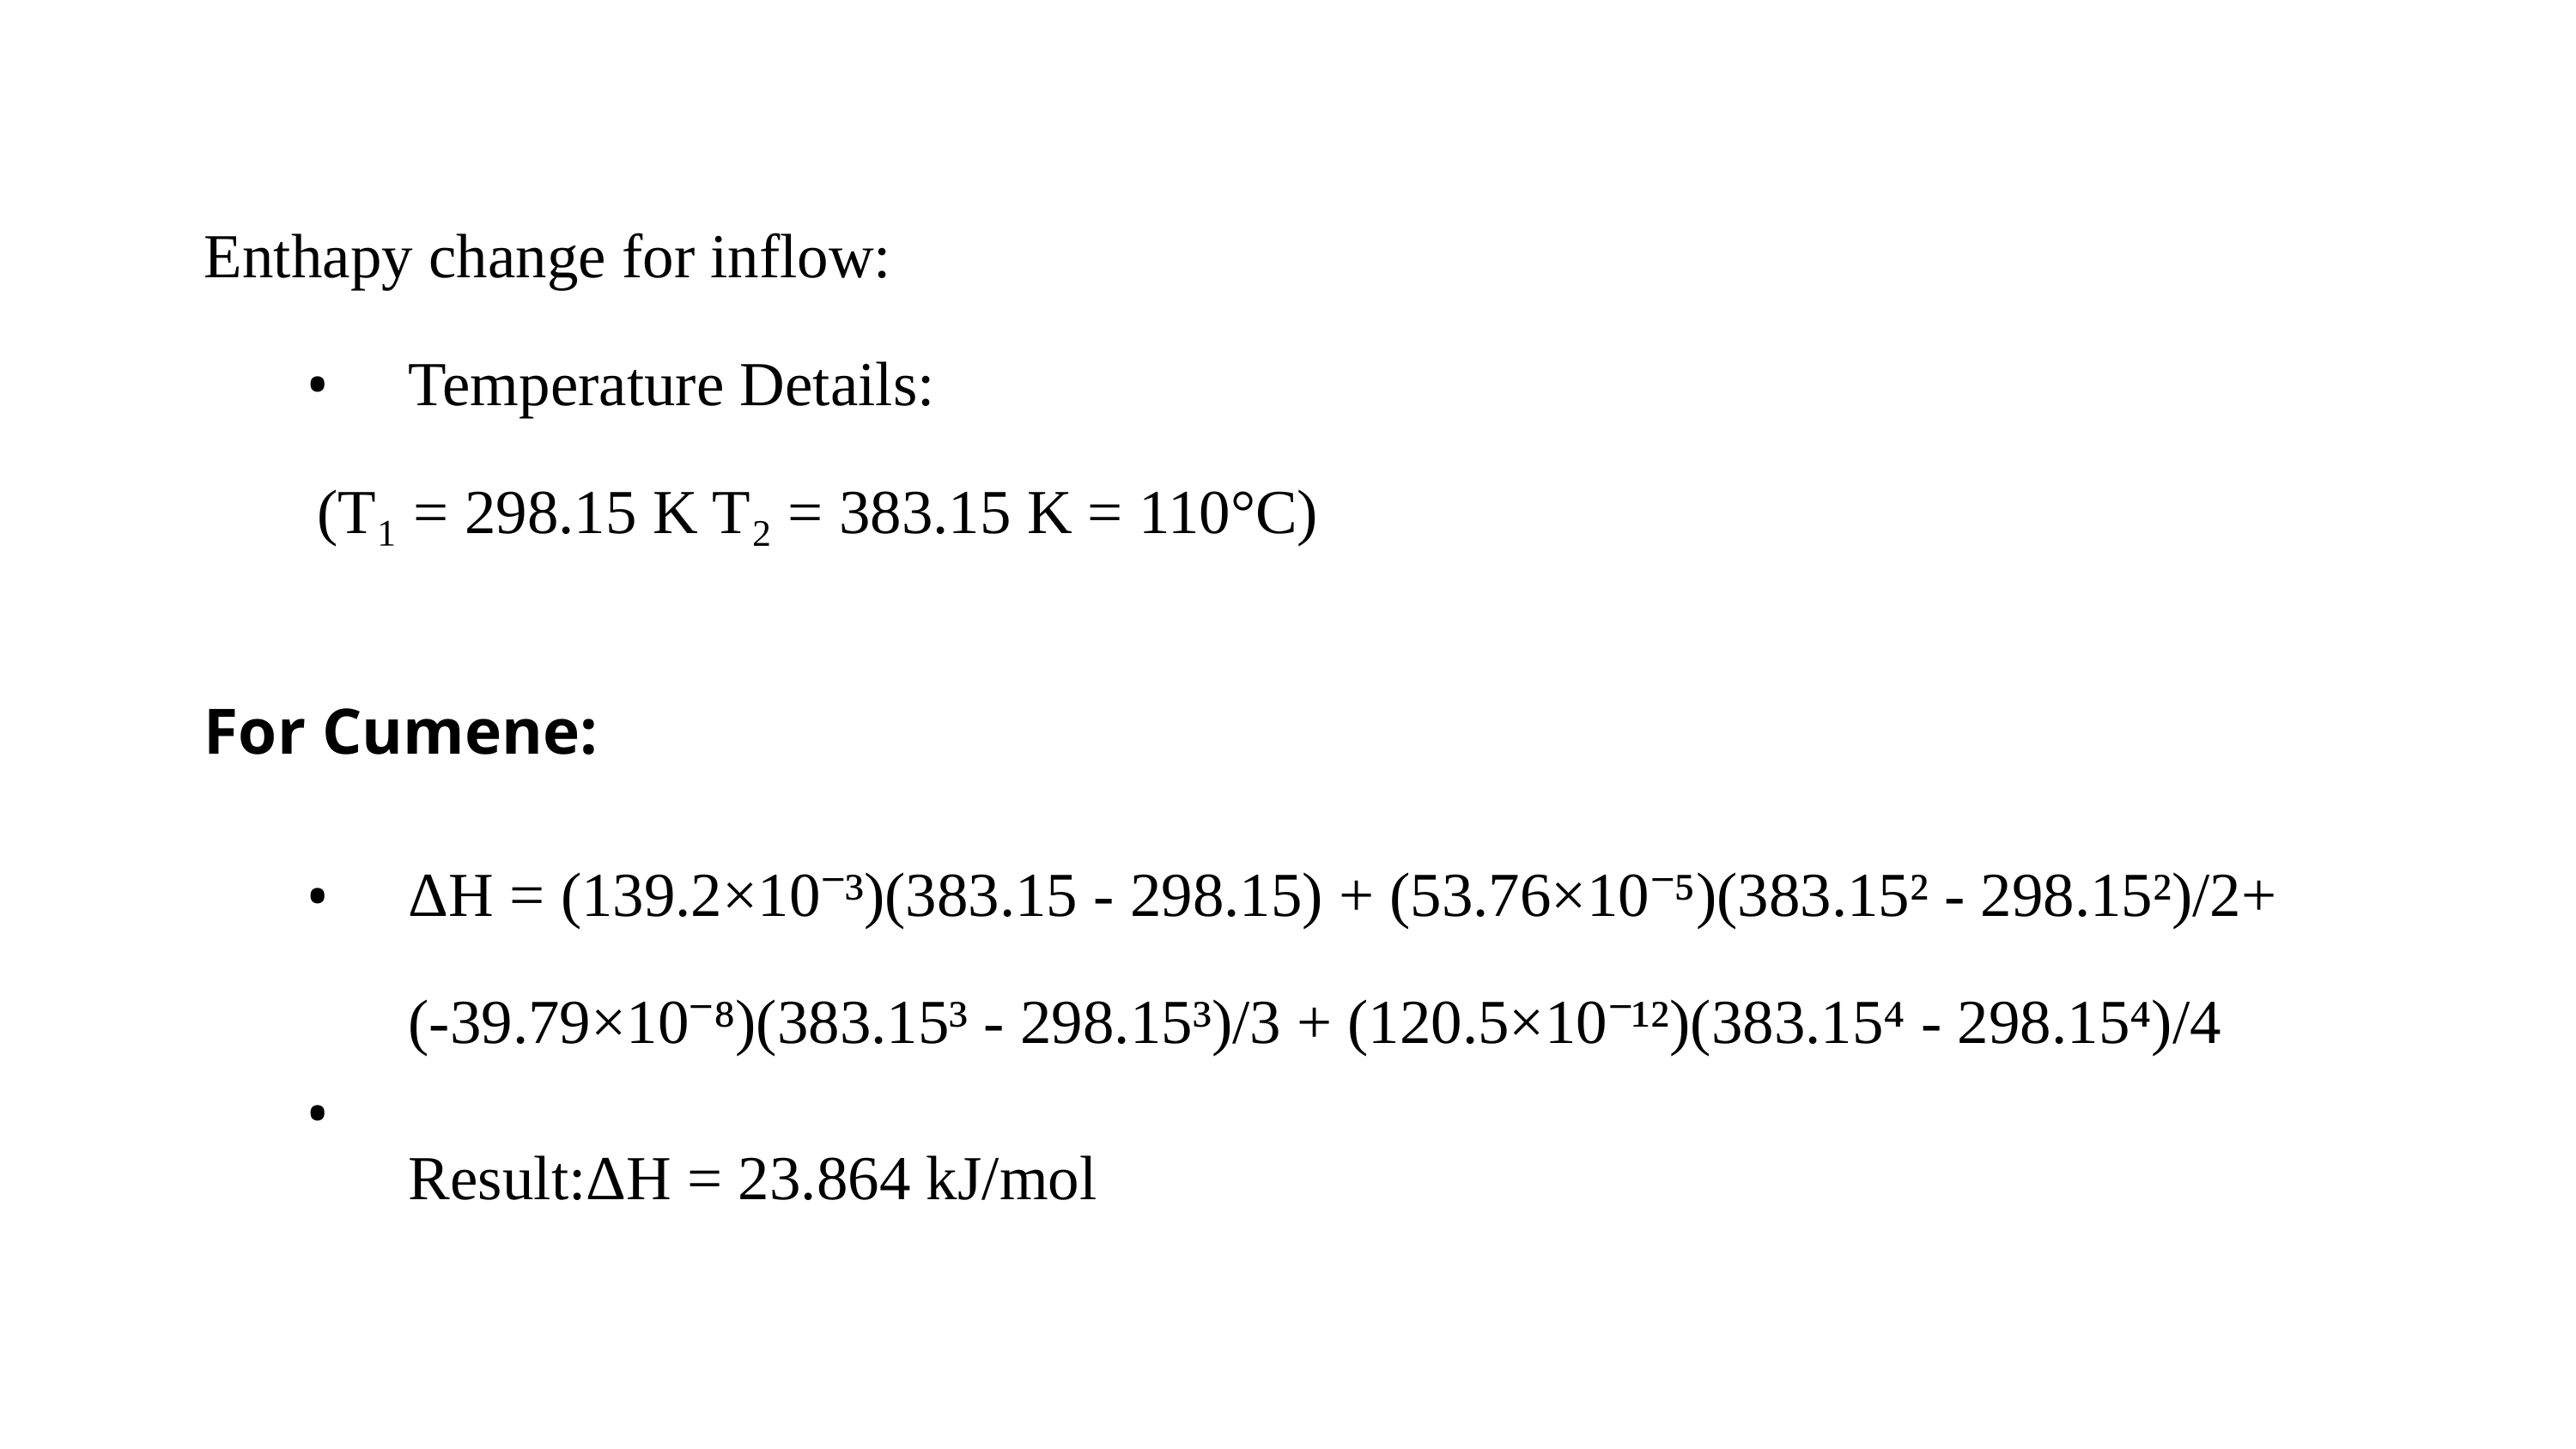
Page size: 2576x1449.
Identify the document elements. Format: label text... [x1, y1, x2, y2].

text_box • [306, 991, 347, 1149]
text_box Enthapy change for inflow: [204, 163, 1073, 291]
text_box (T₁ = 298.15 K T₂ = 383.15 K = 110°C) [317, 418, 1508, 546]
text_box • [306, 293, 347, 421]
text_box Temperature Details: [408, 290, 1113, 418]
text_box For Cumene: [204, 639, 599, 767]
text_box ΔH = (139.2×10⁻³)(383.15 - 298.15) + (53.76×10⁻⁵)(383.15² - 298.15²)/2+ (-39.79×10⁻⁸)(383.15³ - 298.15³)/3 + (120.5×10⁻¹²)(383.15⁴ - 298.15⁴)/4 Result:ΔH = 23.864 kJ/mol [408, 801, 2322, 1213]
text_box • [306, 803, 347, 931]
